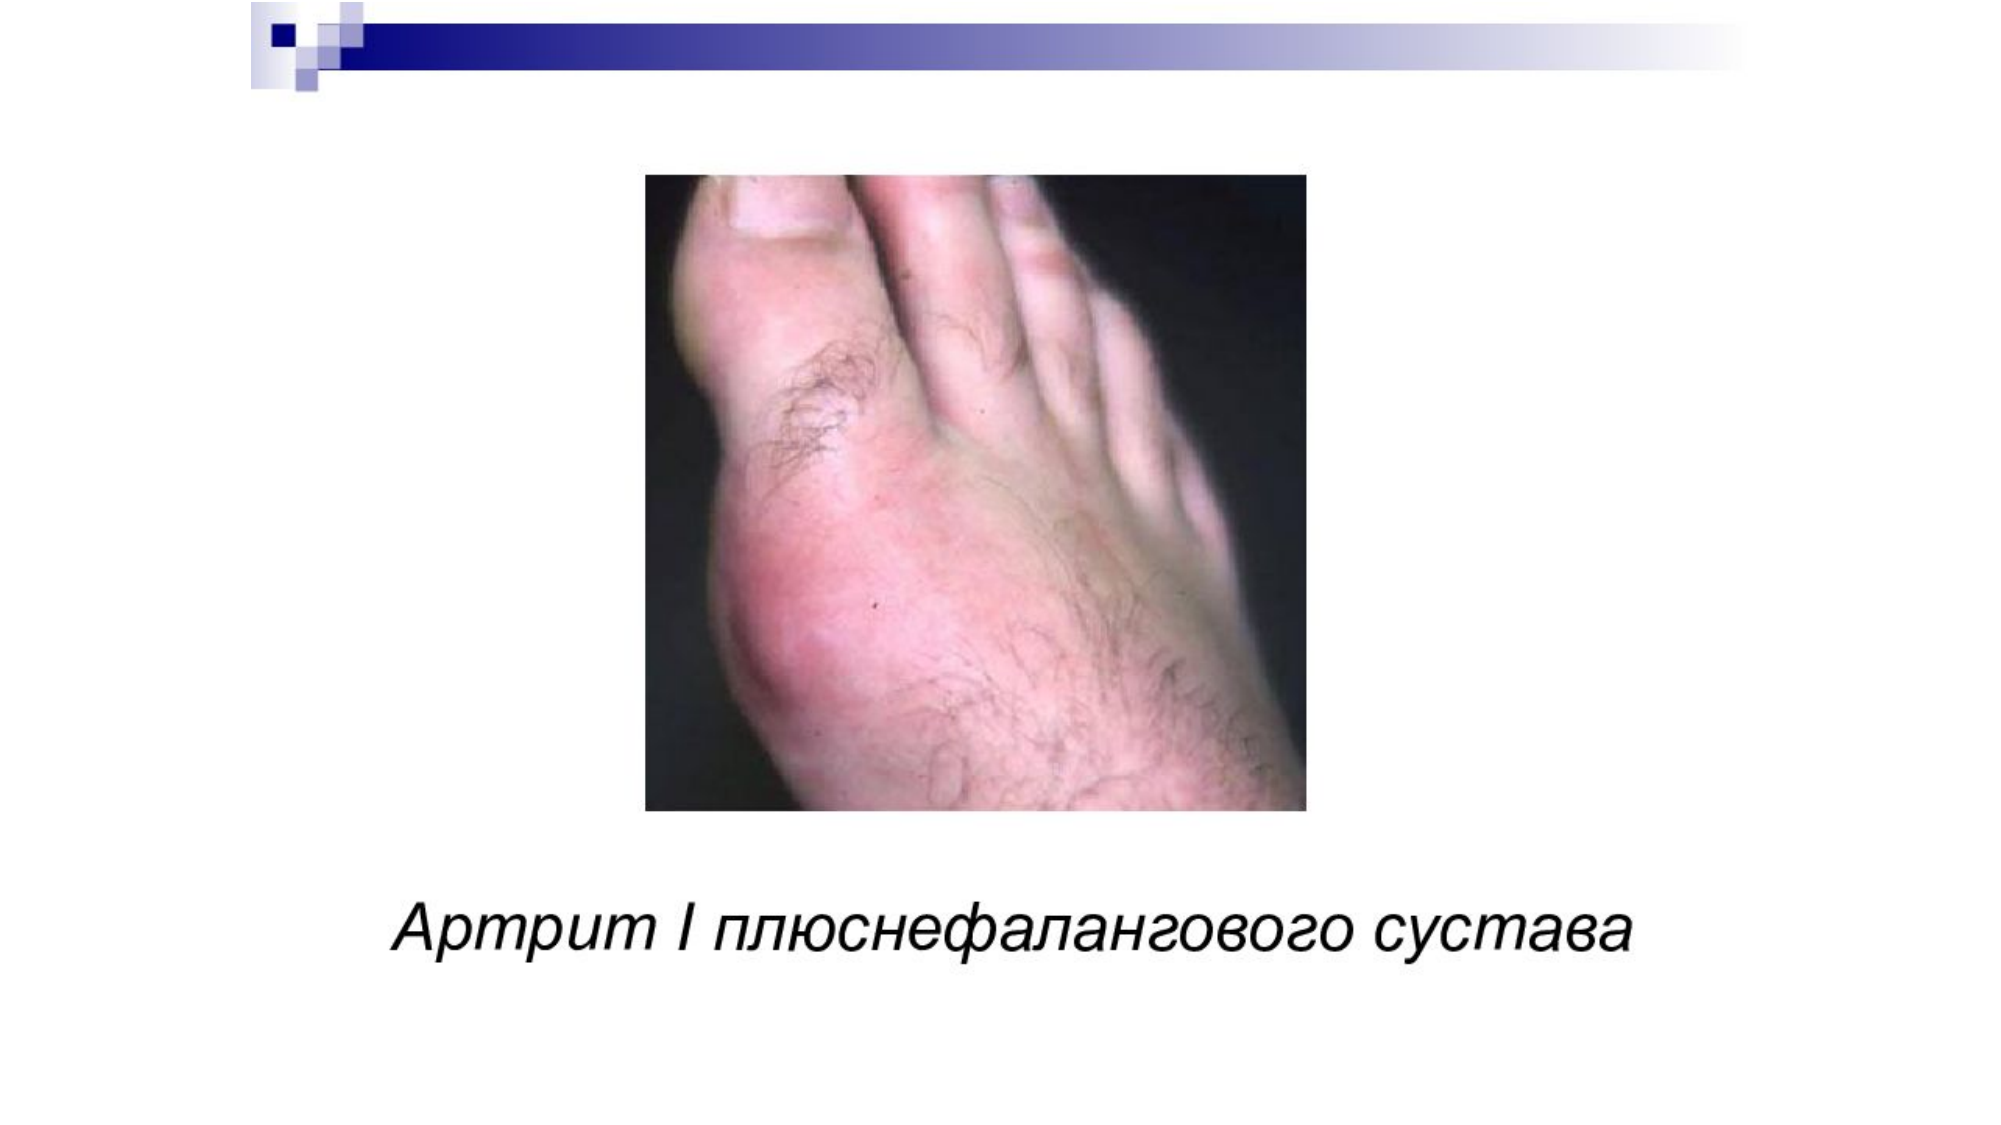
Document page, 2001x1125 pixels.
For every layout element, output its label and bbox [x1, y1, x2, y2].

list [251, 2, 1749, 1125]
